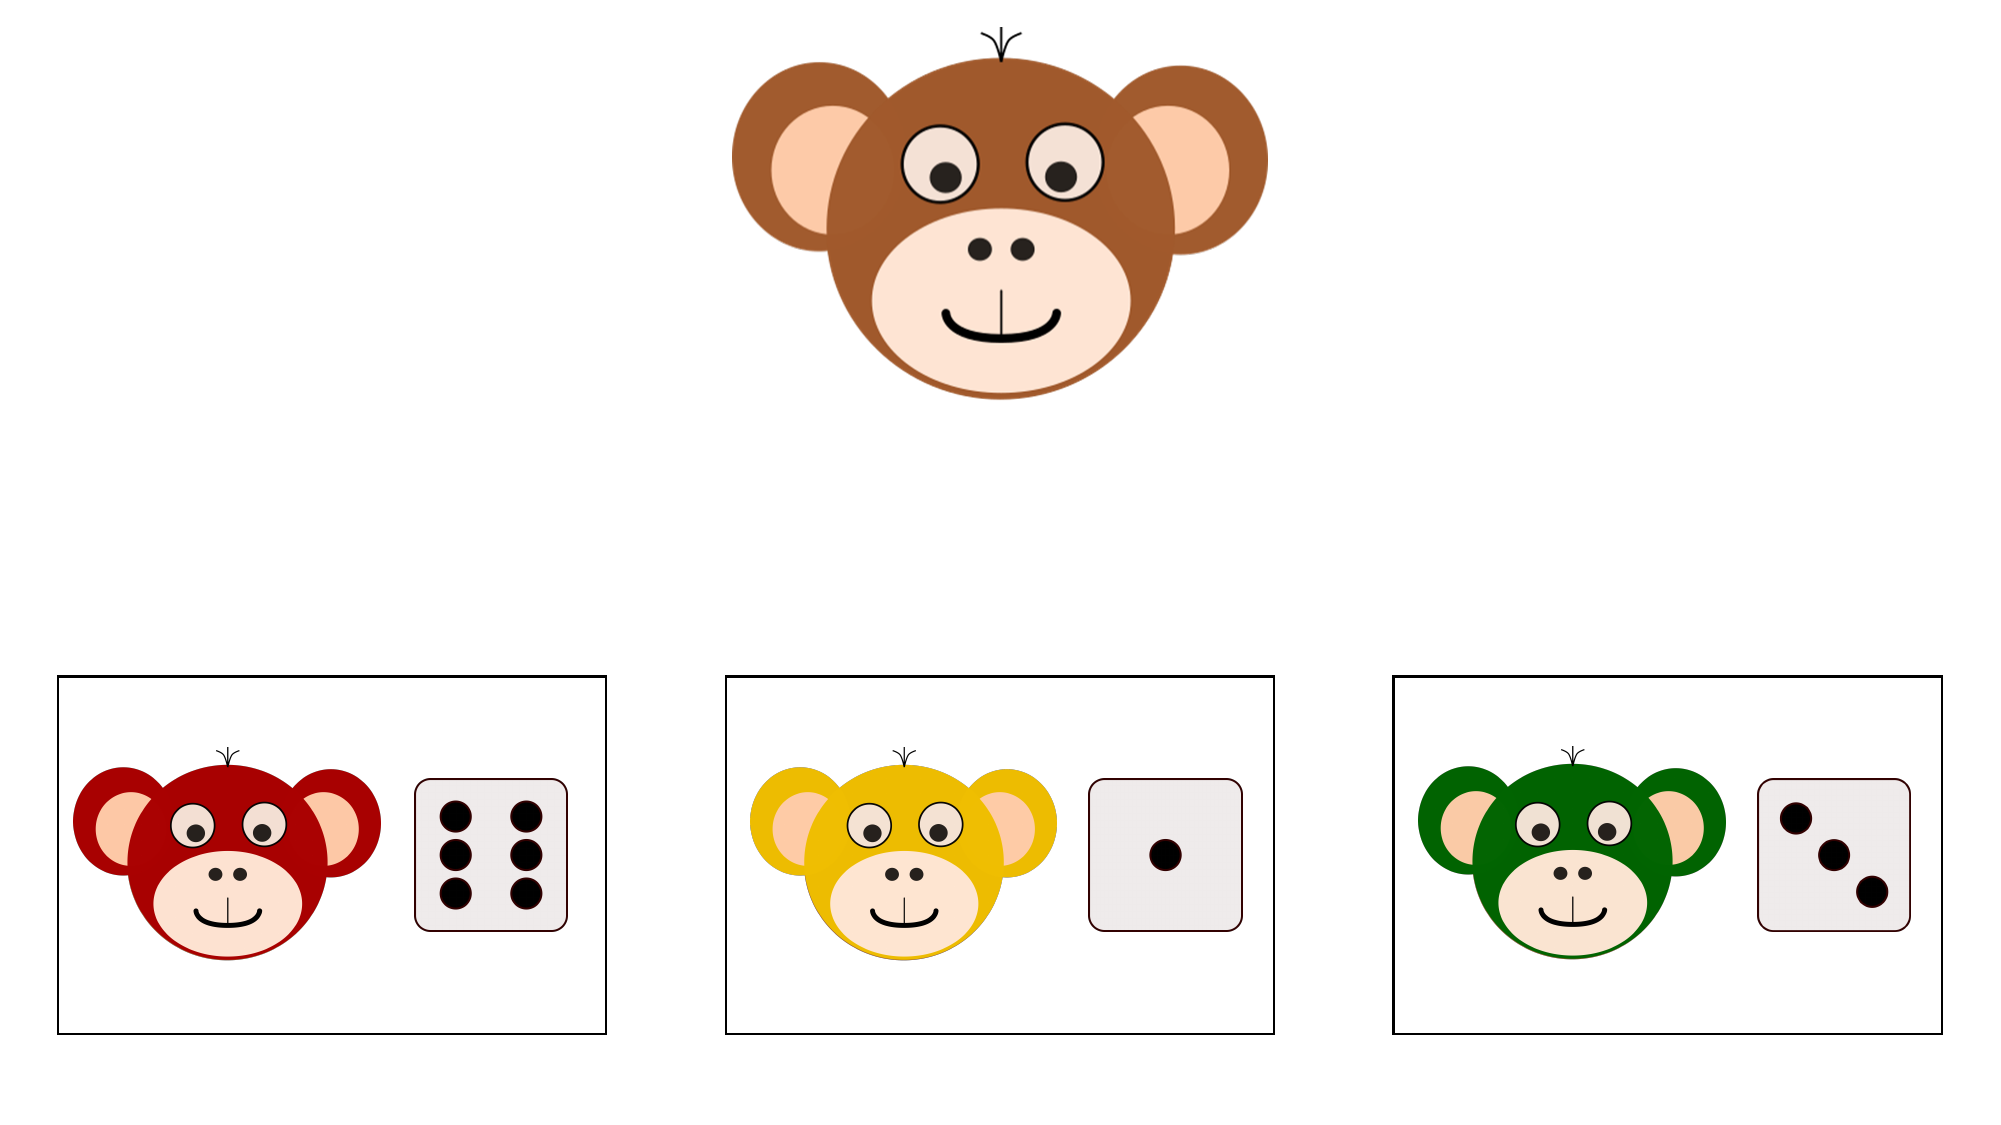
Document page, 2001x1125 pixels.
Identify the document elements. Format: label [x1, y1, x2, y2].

text_box [1392, 675, 1943, 1035]
picture [413, 778, 568, 932]
picture [732, 27, 1268, 406]
text_box [57, 675, 607, 1035]
picture [1757, 778, 1911, 932]
text_box [725, 675, 1275, 1035]
picture [1418, 746, 1726, 963]
picture [1088, 778, 1243, 932]
picture [749, 747, 1057, 964]
picture [73, 747, 381, 964]
